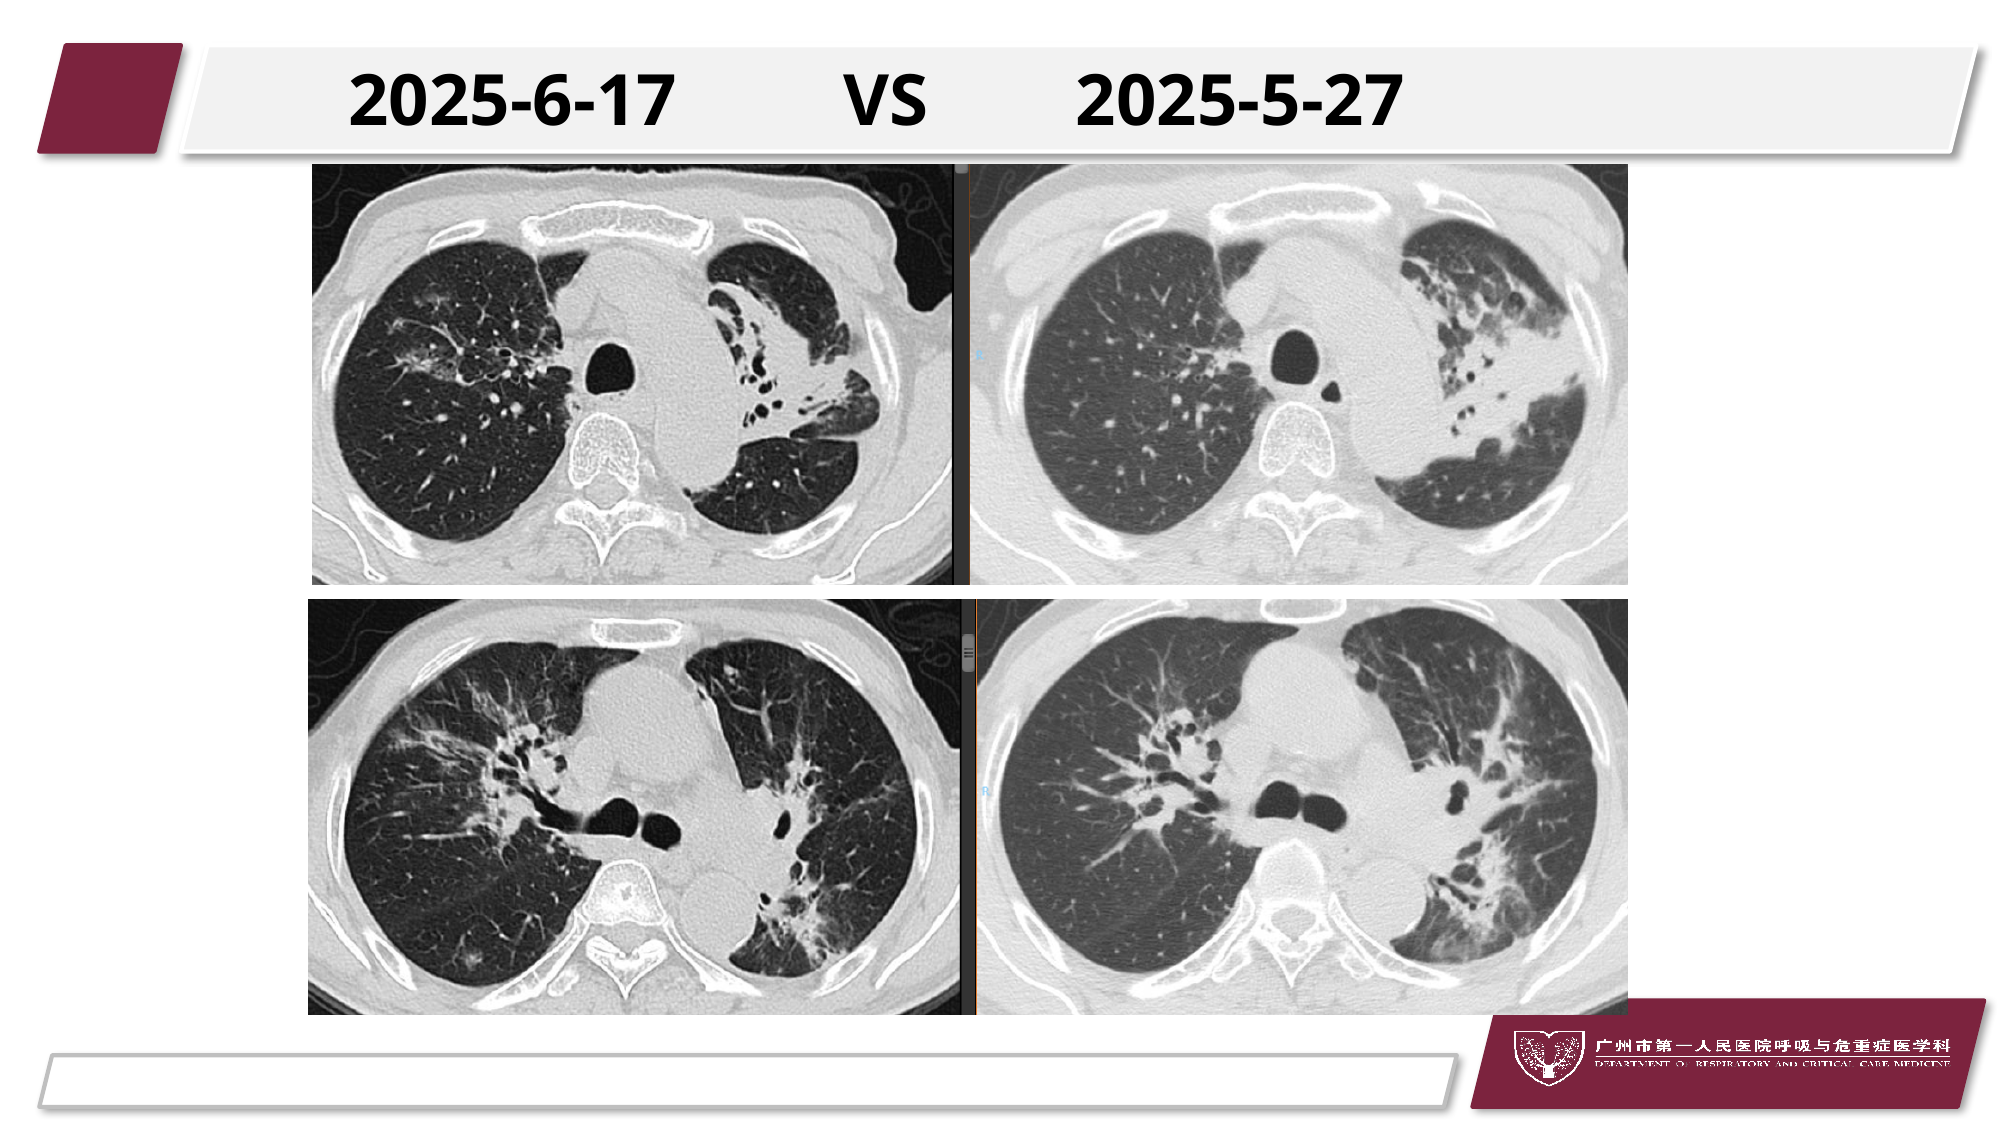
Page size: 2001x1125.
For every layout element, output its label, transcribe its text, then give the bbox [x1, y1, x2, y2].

title 2025-6-17 VS 2025-5-27 [333, 3, 2000, 191]
picture [308, 599, 1628, 1015]
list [312, 164, 1628, 586]
